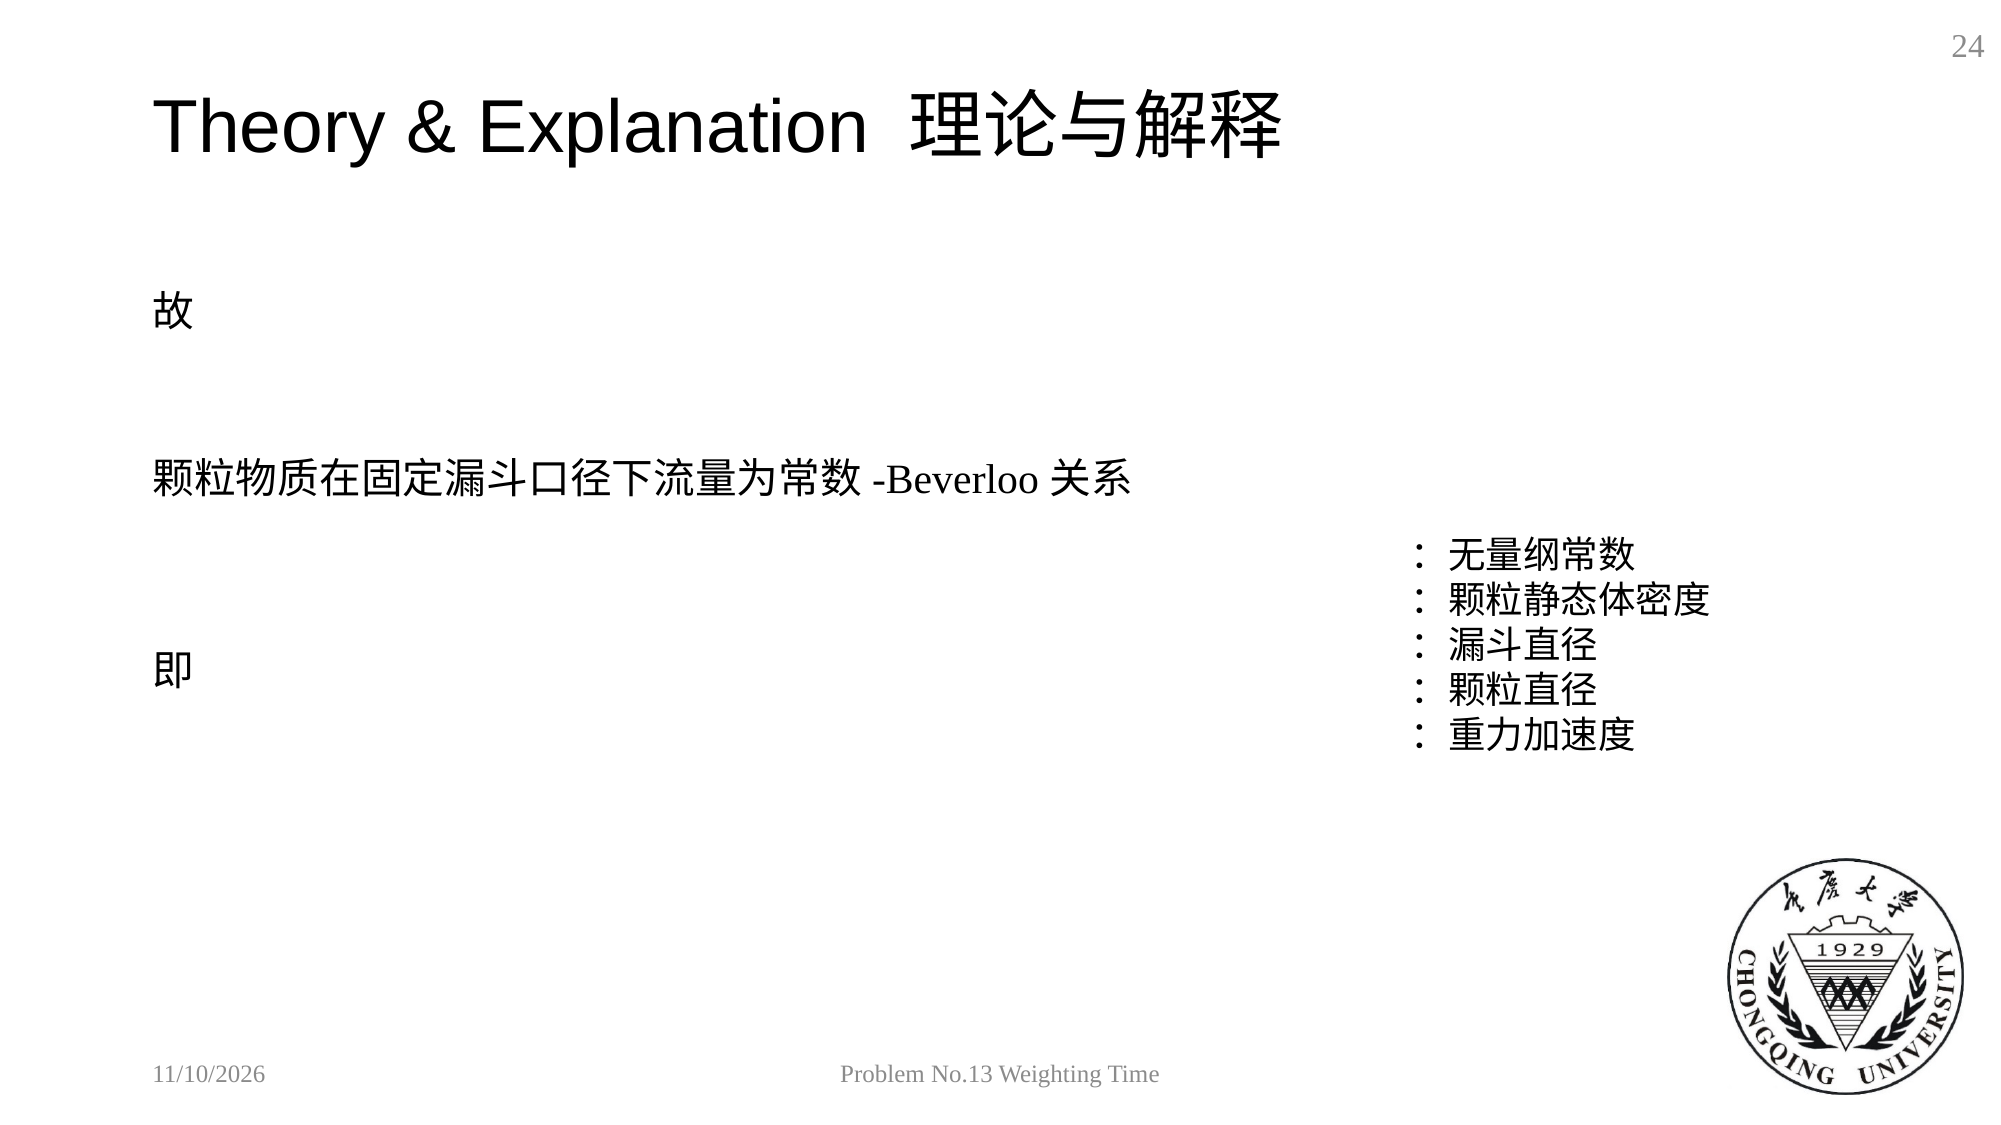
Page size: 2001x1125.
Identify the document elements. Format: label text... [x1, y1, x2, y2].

title Theory & Explanation 理论与解释 [137, 59, 1863, 196]
footer Problem No.13 Weighting Time [662, 1042, 1338, 1103]
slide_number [137, 1042, 588, 1103]
picture [1727, 858, 1964, 1095]
slide_number 24 [1624, 0, 2000, 89]
